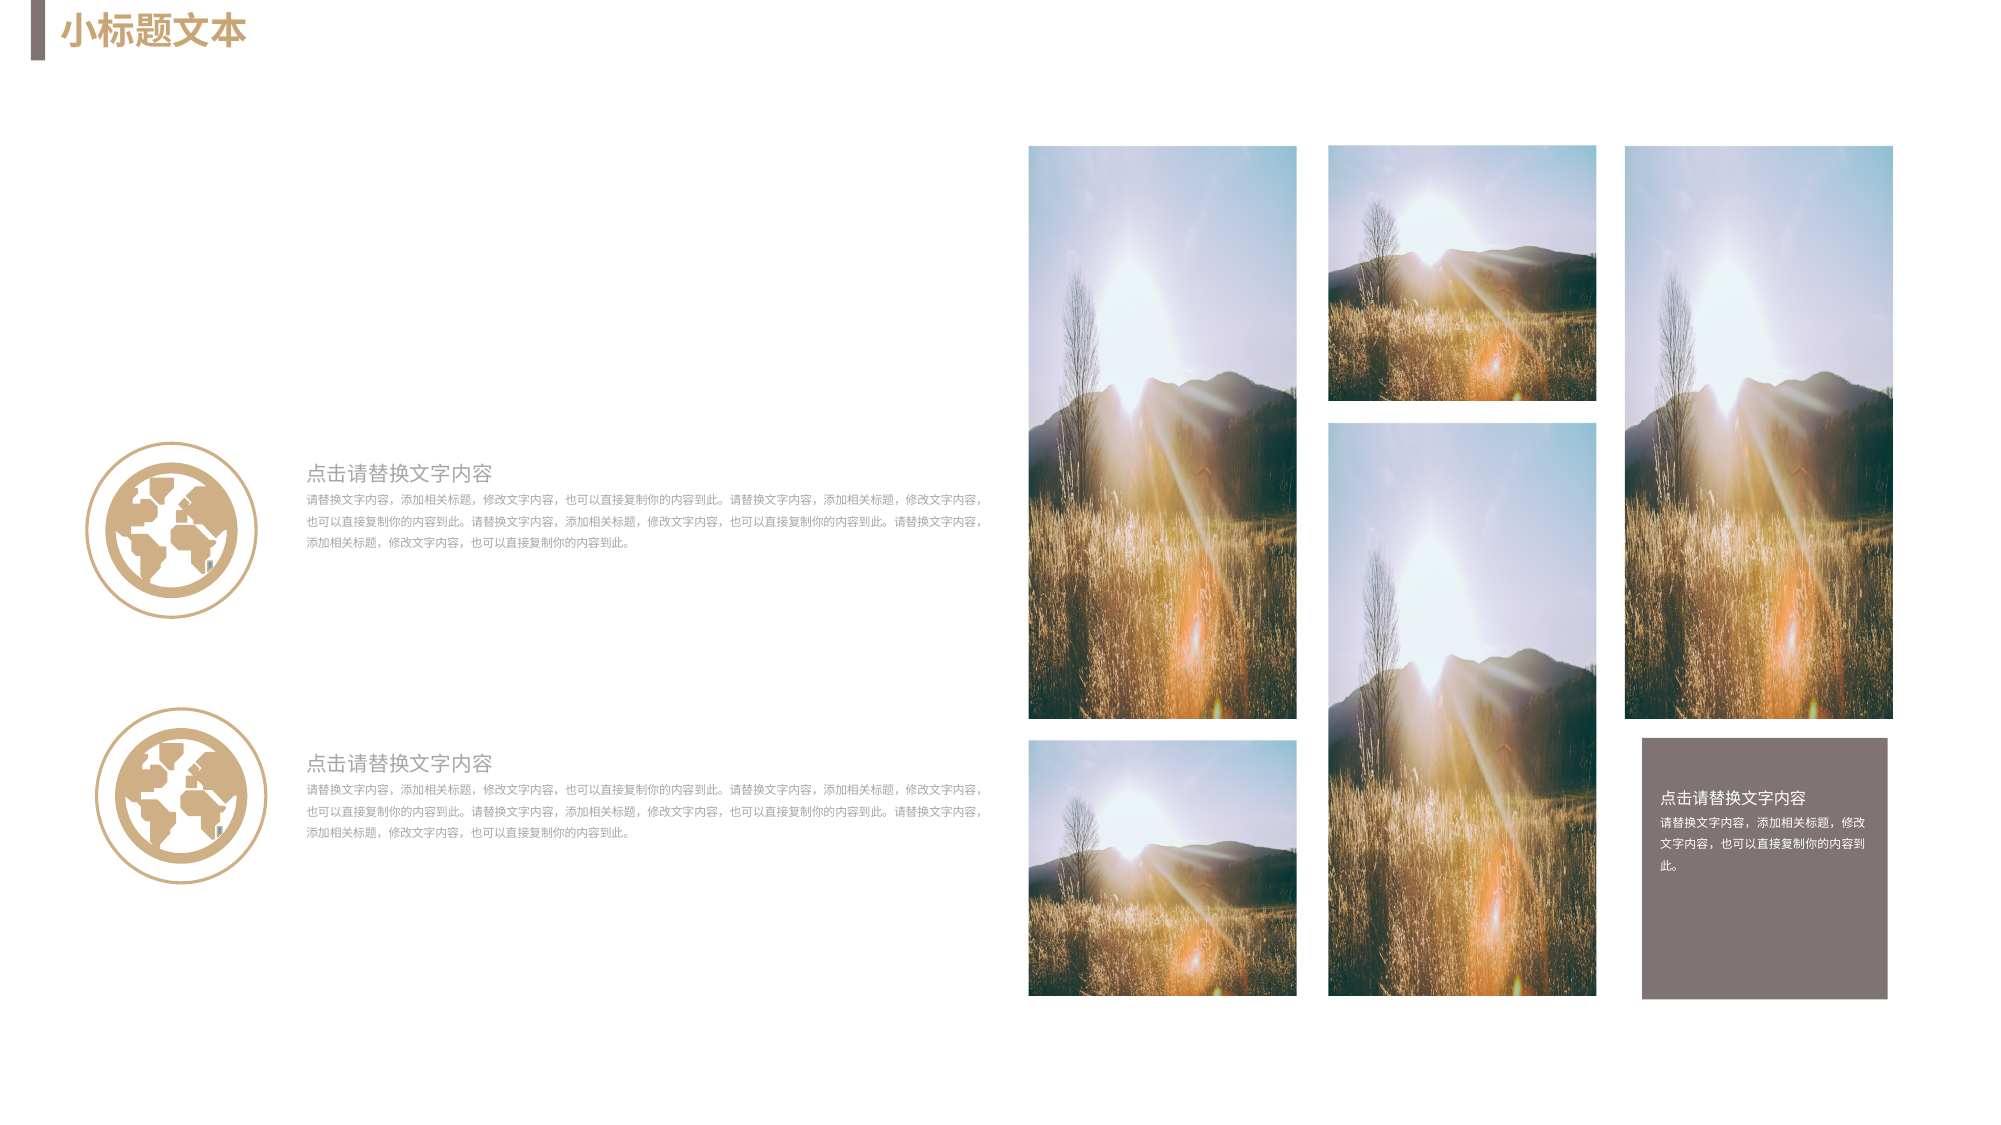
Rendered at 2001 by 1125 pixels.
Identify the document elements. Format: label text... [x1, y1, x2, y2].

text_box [86, 443, 257, 618]
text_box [1028, 145, 1893, 996]
text_box 点击请替换文字内容 请替换文字内容，添加相关标题，修改文字内容，也可以直接复制你的内容到此。请替换文字内容，添加相关标题，修改文字内容，也可以直接复制你的内容到此。请替换文字内容，添加相关标题，修改文字内容，也可以直接复制你的内容到此。请替换文字内容，添加相关标题，修改文字内容，也可以直接复制你的内容到此。 [306, 460, 989, 550]
text_box 点击请替换文字内容 请替换文字内容，添加相关标题，修改文字内容，也可以直接复制你的内容到此。请替换文字内容，添加相关标题，修改文字内容，也可以直接复制你的内容到此。请替换文字内容，添加相关标题，修改文字内容，也可以直接复制你的内容到此。请替换文字内容，添加相关标题，修改文字内容，也可以直接复制你的内容到此。 [306, 750, 989, 840]
text_box [1641, 996, 1889, 1000]
text_box [30, 0, 46, 62]
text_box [96, 708, 266, 883]
text_box 小标题文本 [45, 0, 377, 60]
